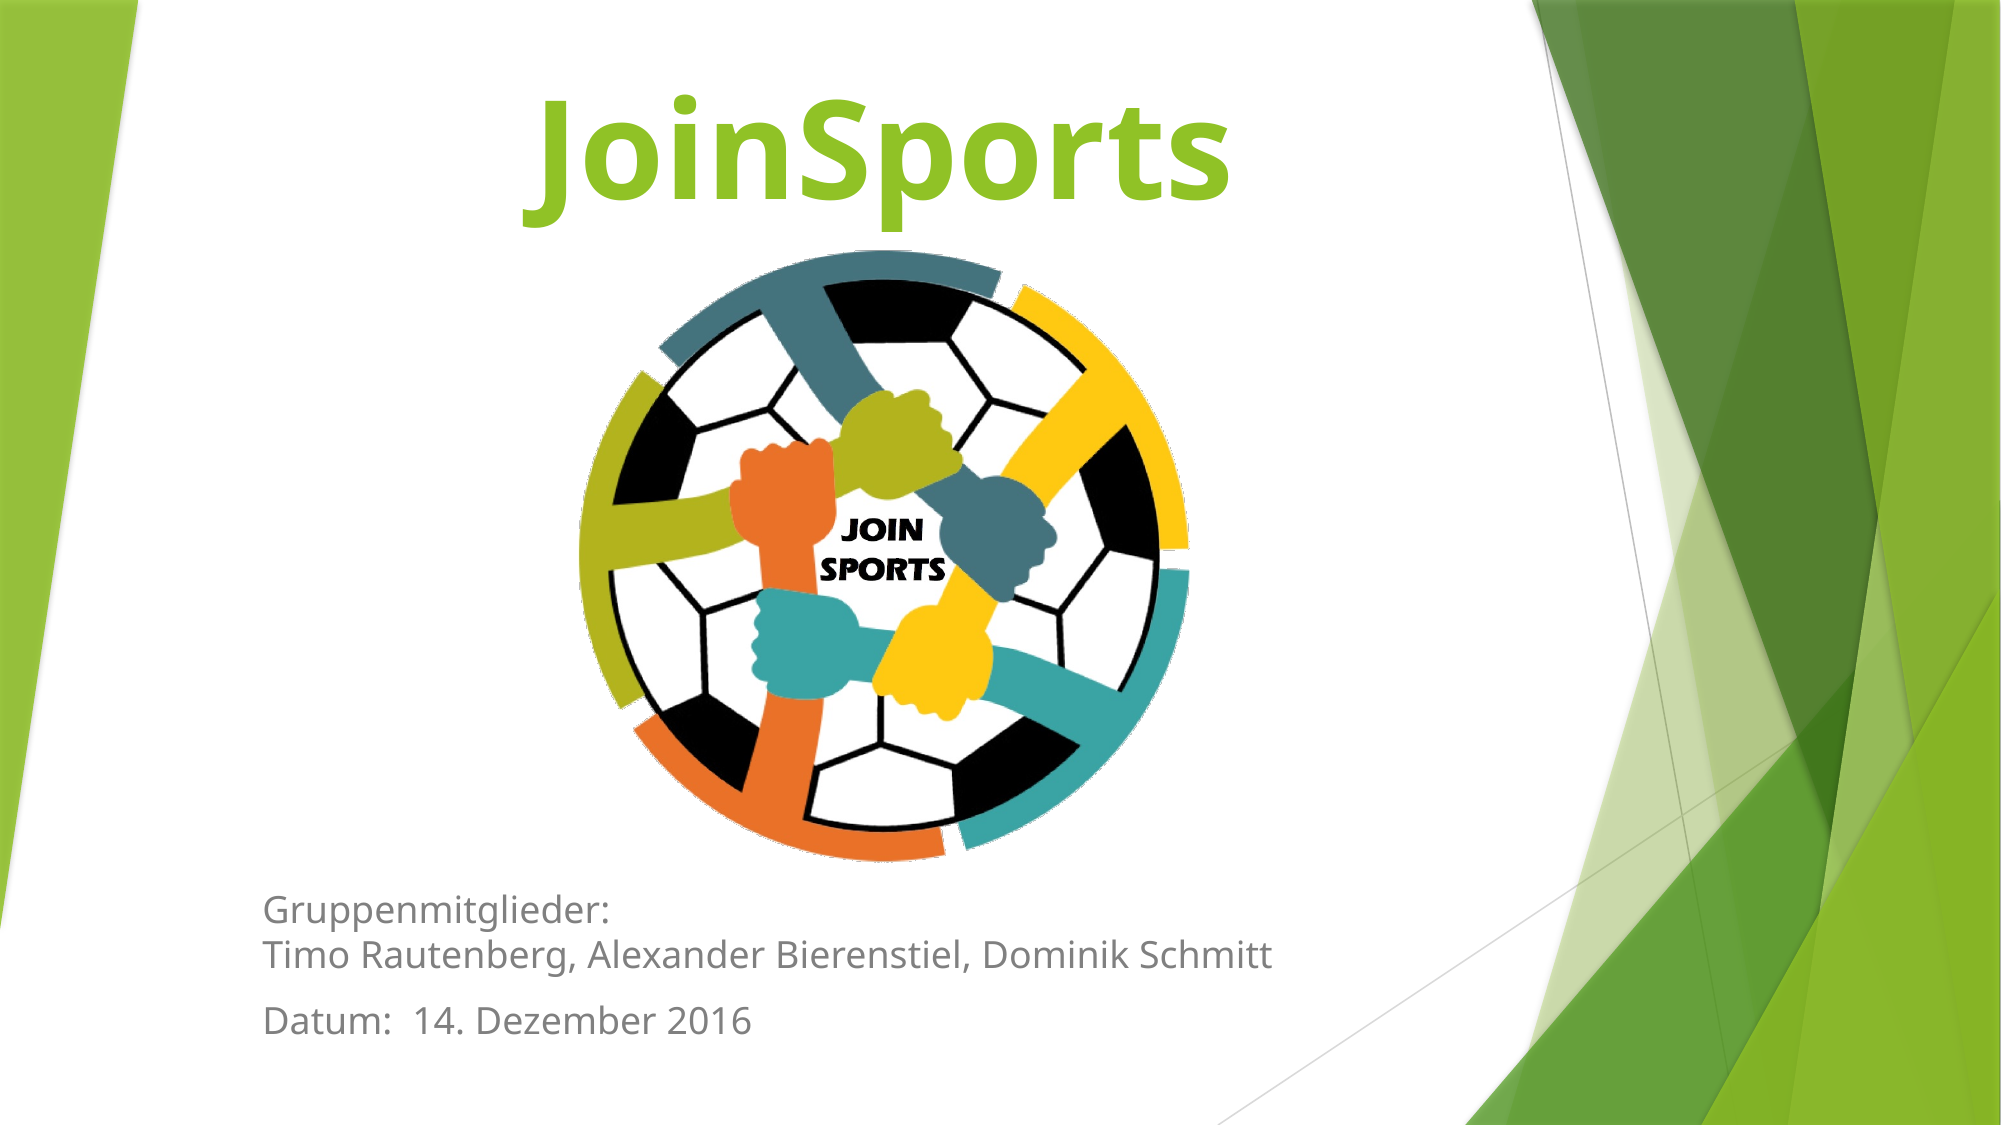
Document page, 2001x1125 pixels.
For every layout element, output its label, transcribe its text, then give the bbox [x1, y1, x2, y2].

picture [576, 249, 1193, 864]
title JoinSports [247, 34, 1522, 235]
subtitle Gruppenmitglieder: Timo Rautenberg, Alexander Bierenstiel, Dominik Schmitt Datum: 14. Dezember 2016 [247, 878, 1522, 1059]
